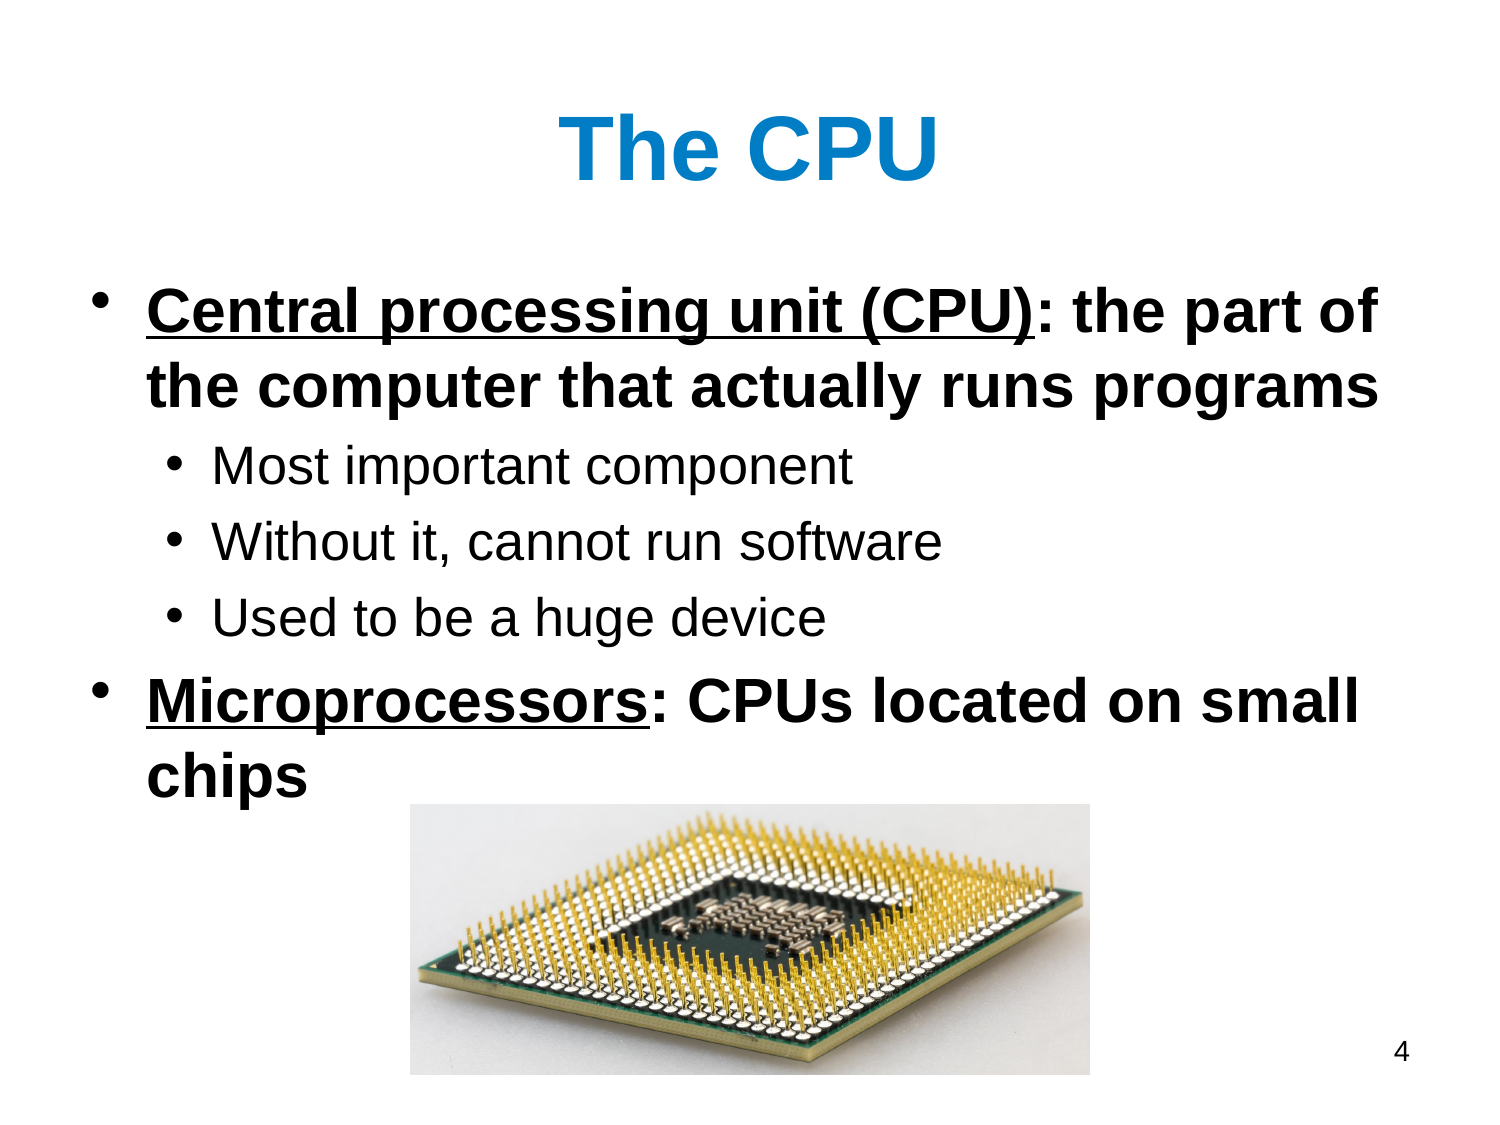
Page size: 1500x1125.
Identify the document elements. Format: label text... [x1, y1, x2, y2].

list Central processing unit (CPU): the part of the computer that actually runs programs Most important component Without it, cannot run software Used to be a huge device Microprocessors: CPUs located on small chips [75, 262, 1425, 1005]
slide_number 4 [1074, 1024, 1426, 1103]
title The CPU [75, 50, 1425, 238]
picture [409, 804, 1091, 1076]
